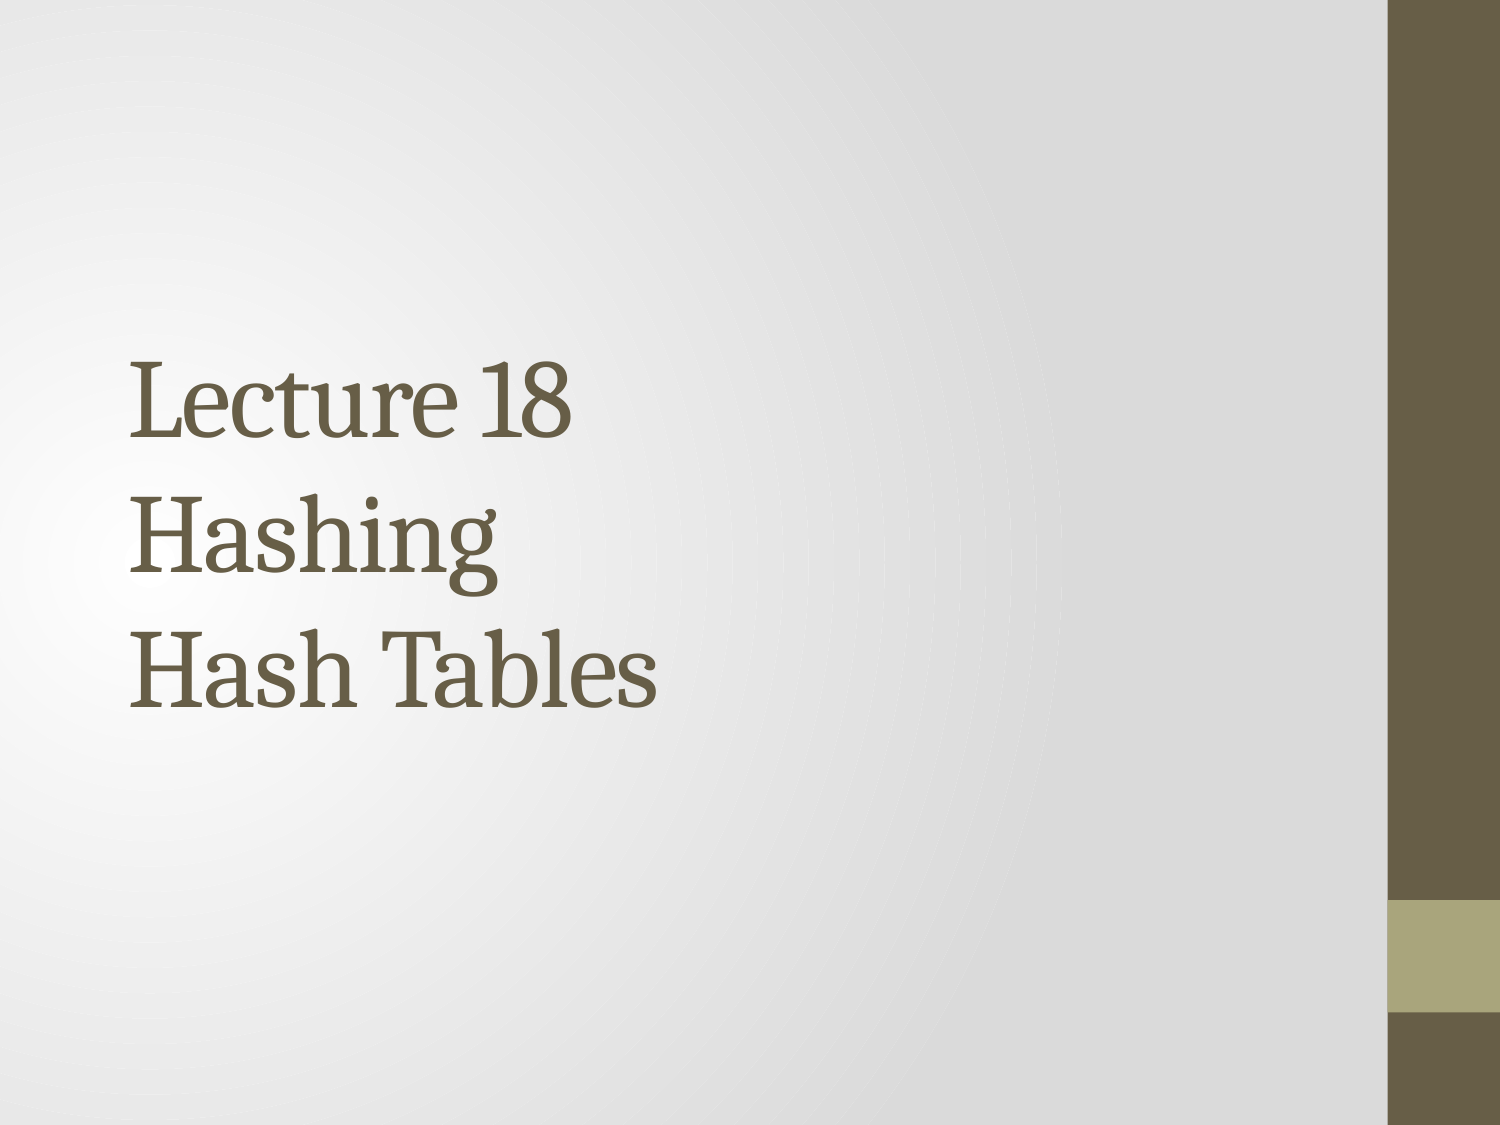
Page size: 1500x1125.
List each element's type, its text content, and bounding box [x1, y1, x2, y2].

title Lecture 18 Hashing Hash Tables [112, 312, 1350, 738]
